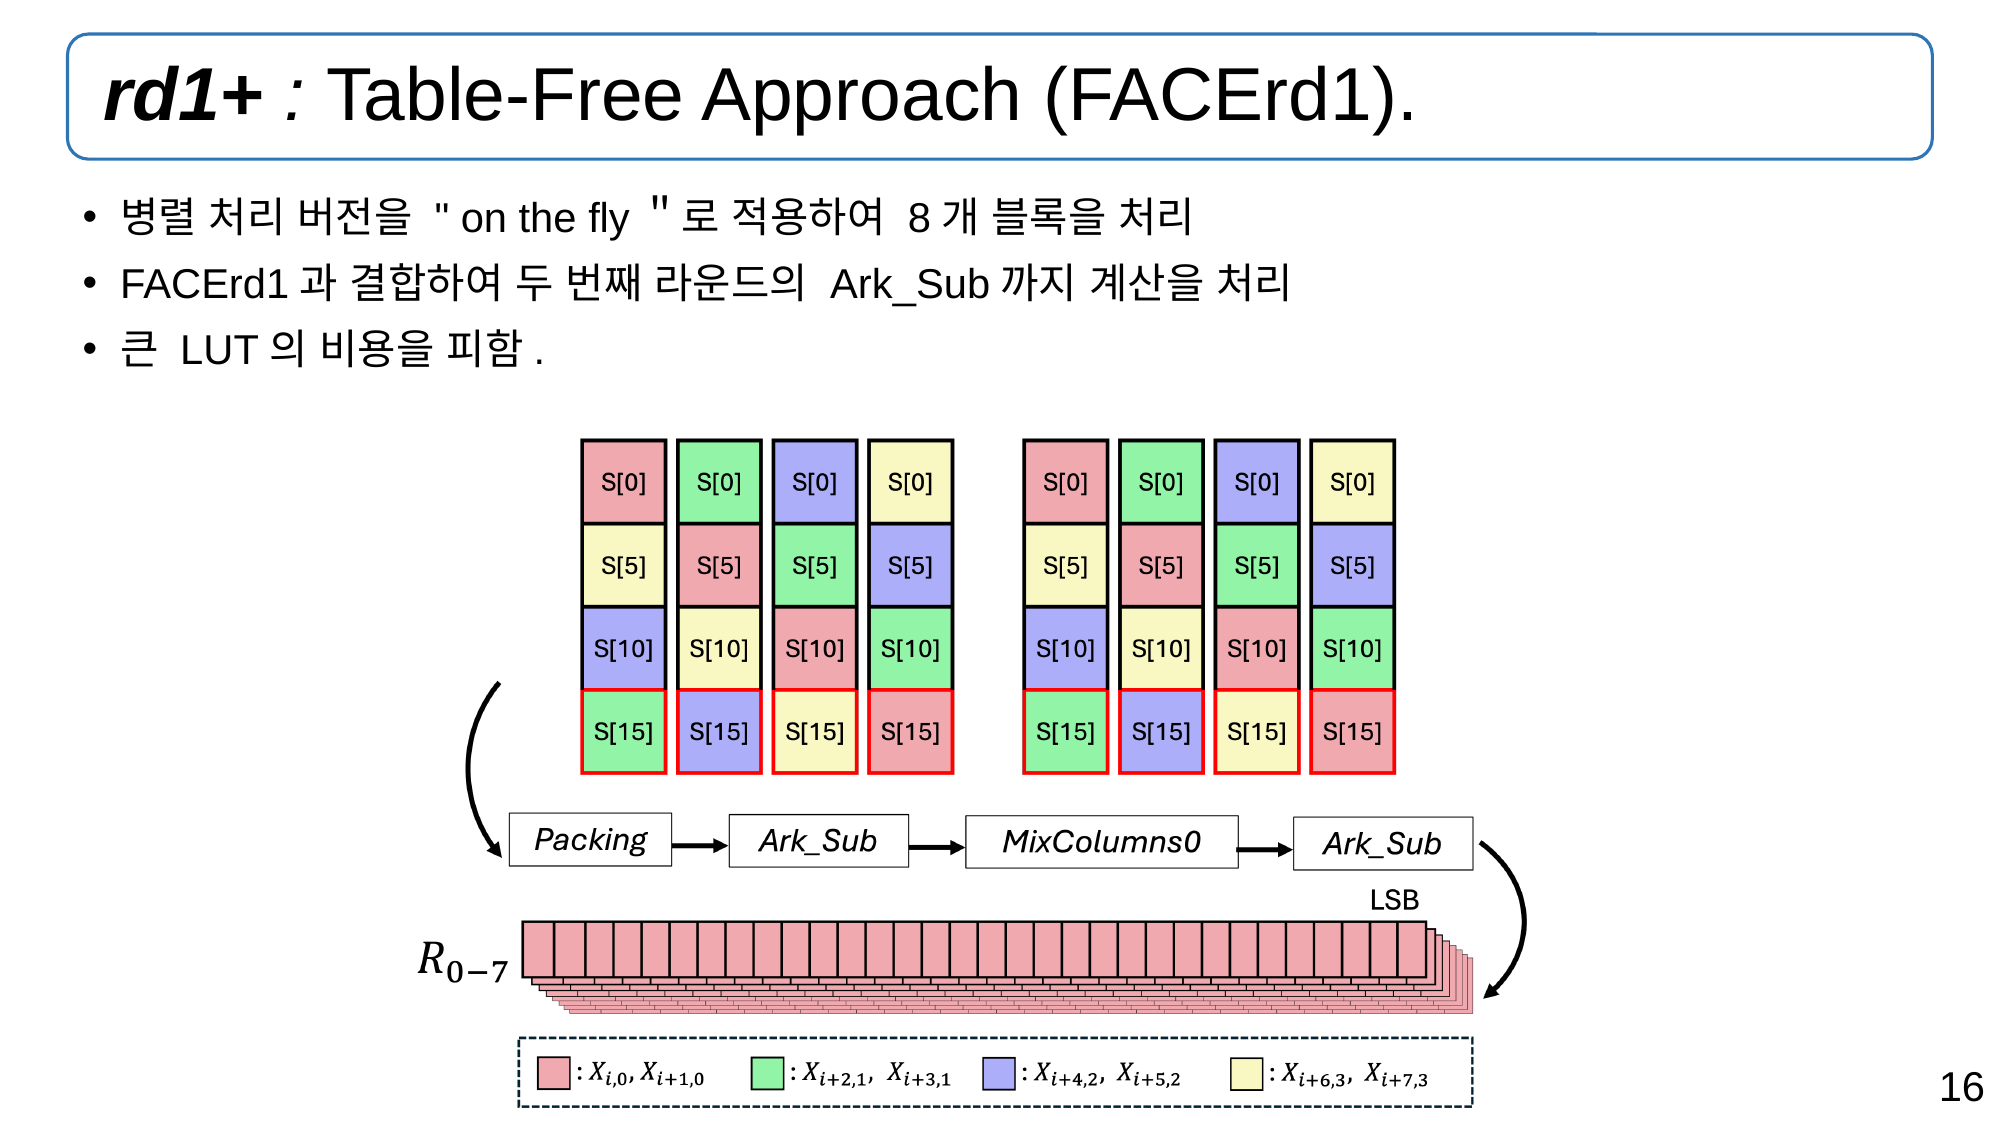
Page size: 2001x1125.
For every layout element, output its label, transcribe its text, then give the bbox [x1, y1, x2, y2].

picture [393, 438, 1537, 1109]
title rd1+ : Table-Free Approach (FACErd1). [67, 34, 1933, 160]
list 병렬 처리 버전을 " on the fly＂로 적용하여 8개 블록을 처리 FACErd1과 결합하여 두 번째 라운드의 Ark_Sub까지 계산을 처리 큰 LUT의 비용을 피함. [67, 189, 1933, 1109]
